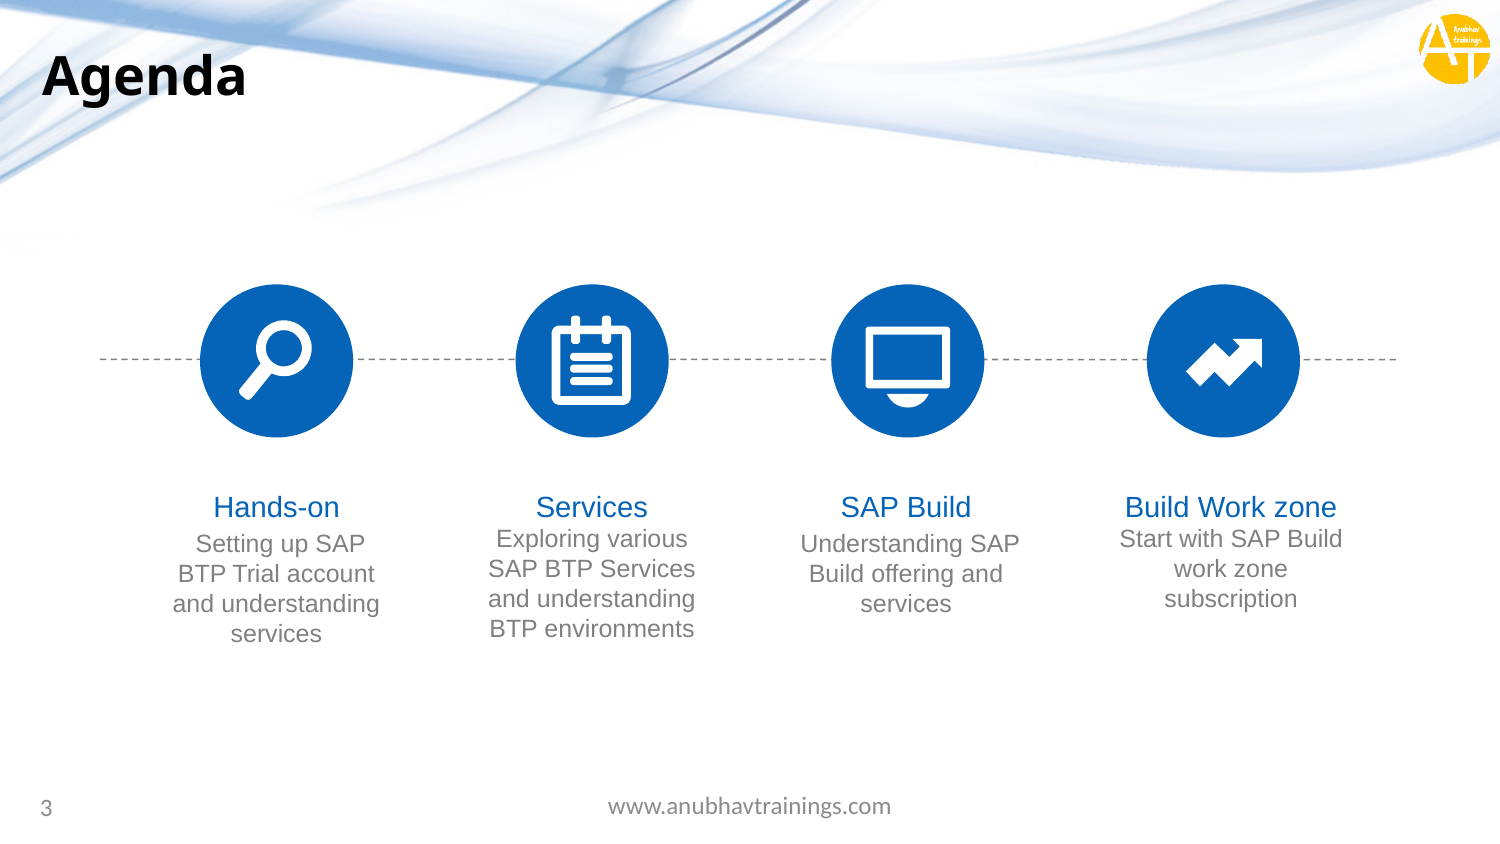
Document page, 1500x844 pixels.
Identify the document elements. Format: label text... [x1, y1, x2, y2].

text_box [865, 326, 951, 408]
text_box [199, 284, 1301, 438]
text_box Build Work zone Start with SAP Build work zone subscription [1100, 480, 1363, 621]
footer www.anubhavtrainings.com [512, 782, 988, 827]
text_box SAP Build Understanding SAP Build offering and services [774, 480, 1038, 625]
title Agenda [27, 34, 1378, 122]
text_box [238, 320, 312, 401]
text_box Hands-on Setting up SAP BTP Trial account and understanding services [145, 480, 408, 655]
picture [0, 0, 1500, 844]
slide_number 3 [24, 784, 375, 830]
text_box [551, 315, 631, 406]
text_box Services Exploring various SAP BTP Services and understanding BTP environments [460, 480, 724, 650]
